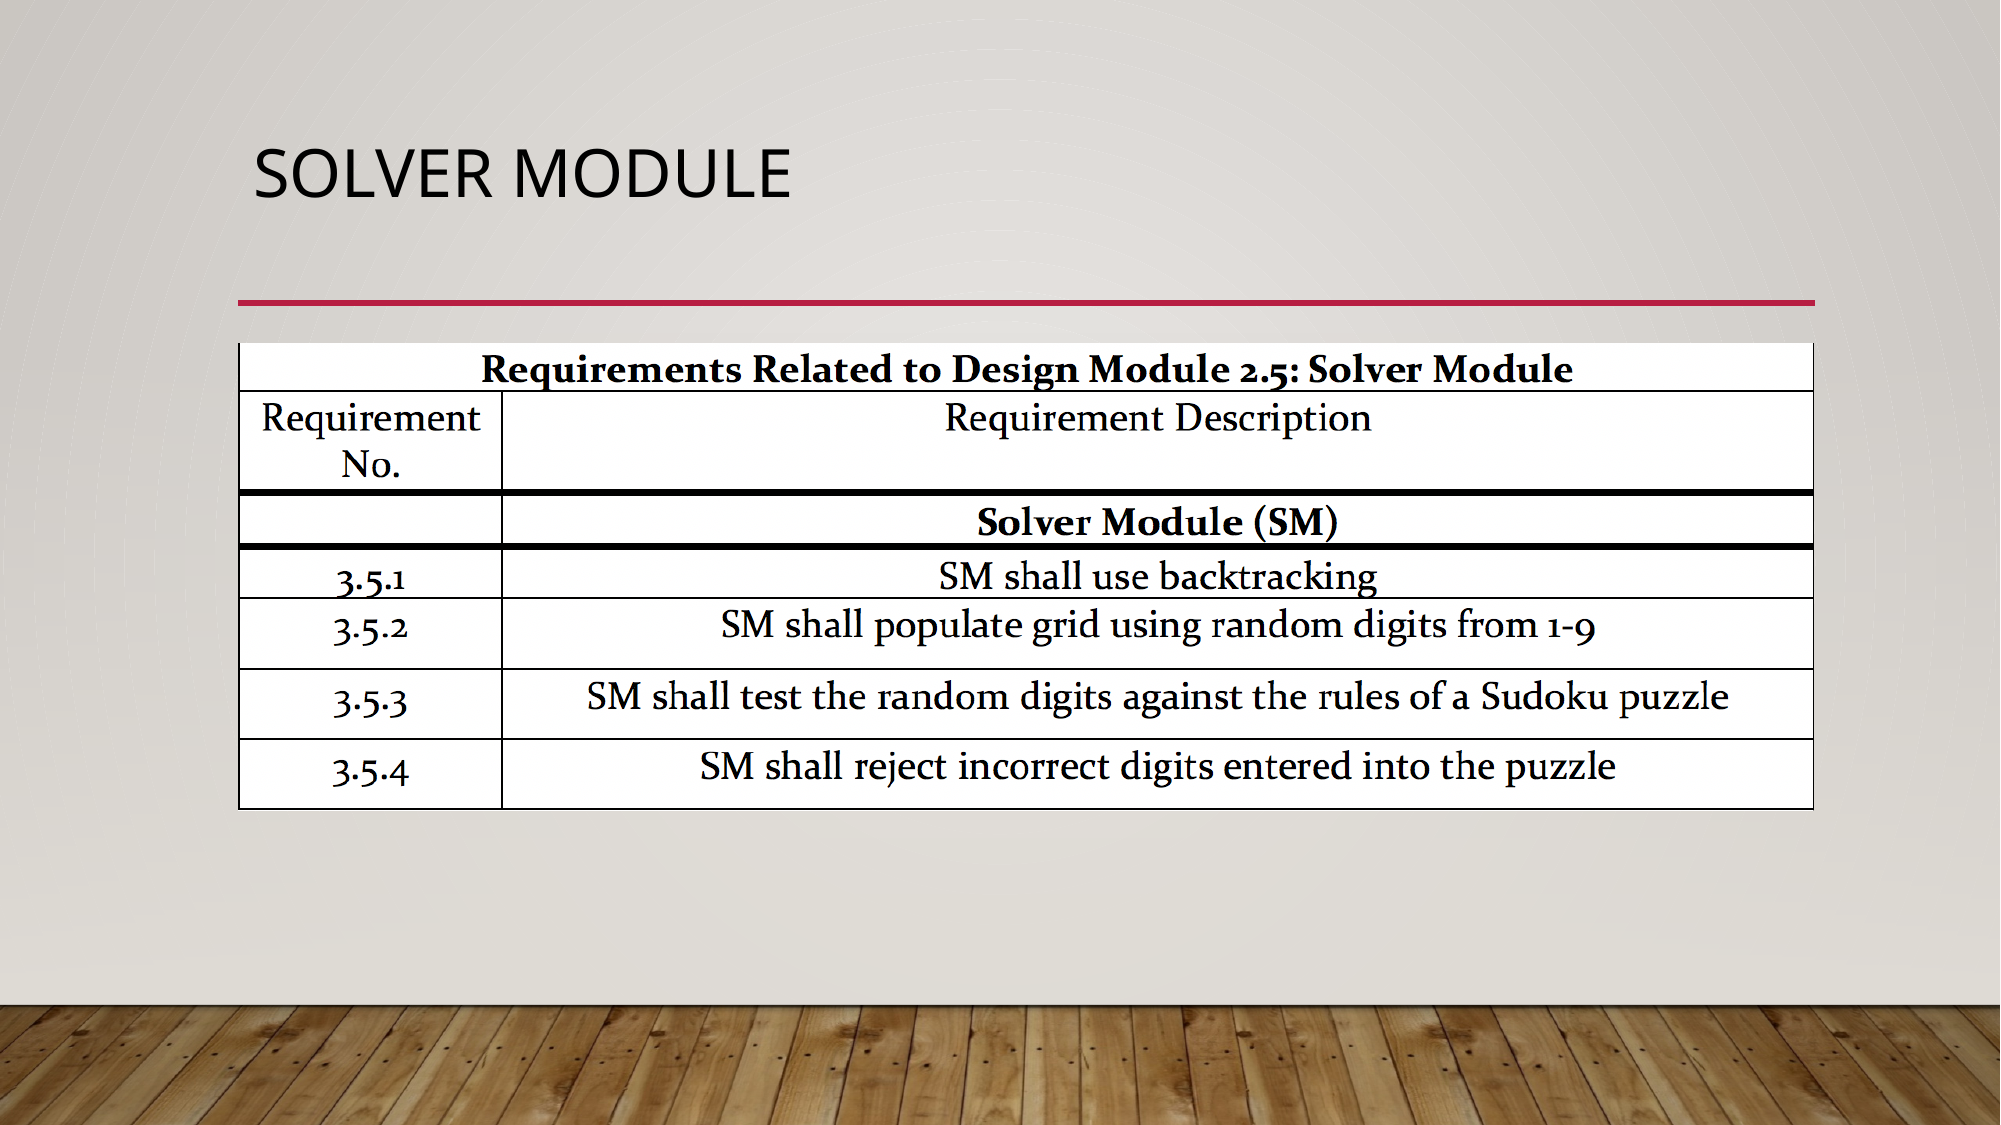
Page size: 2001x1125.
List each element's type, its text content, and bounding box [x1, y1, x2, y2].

picture [0, 1005, 2000, 1125]
title Solver Module [238, 131, 1814, 305]
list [237, 343, 1814, 811]
